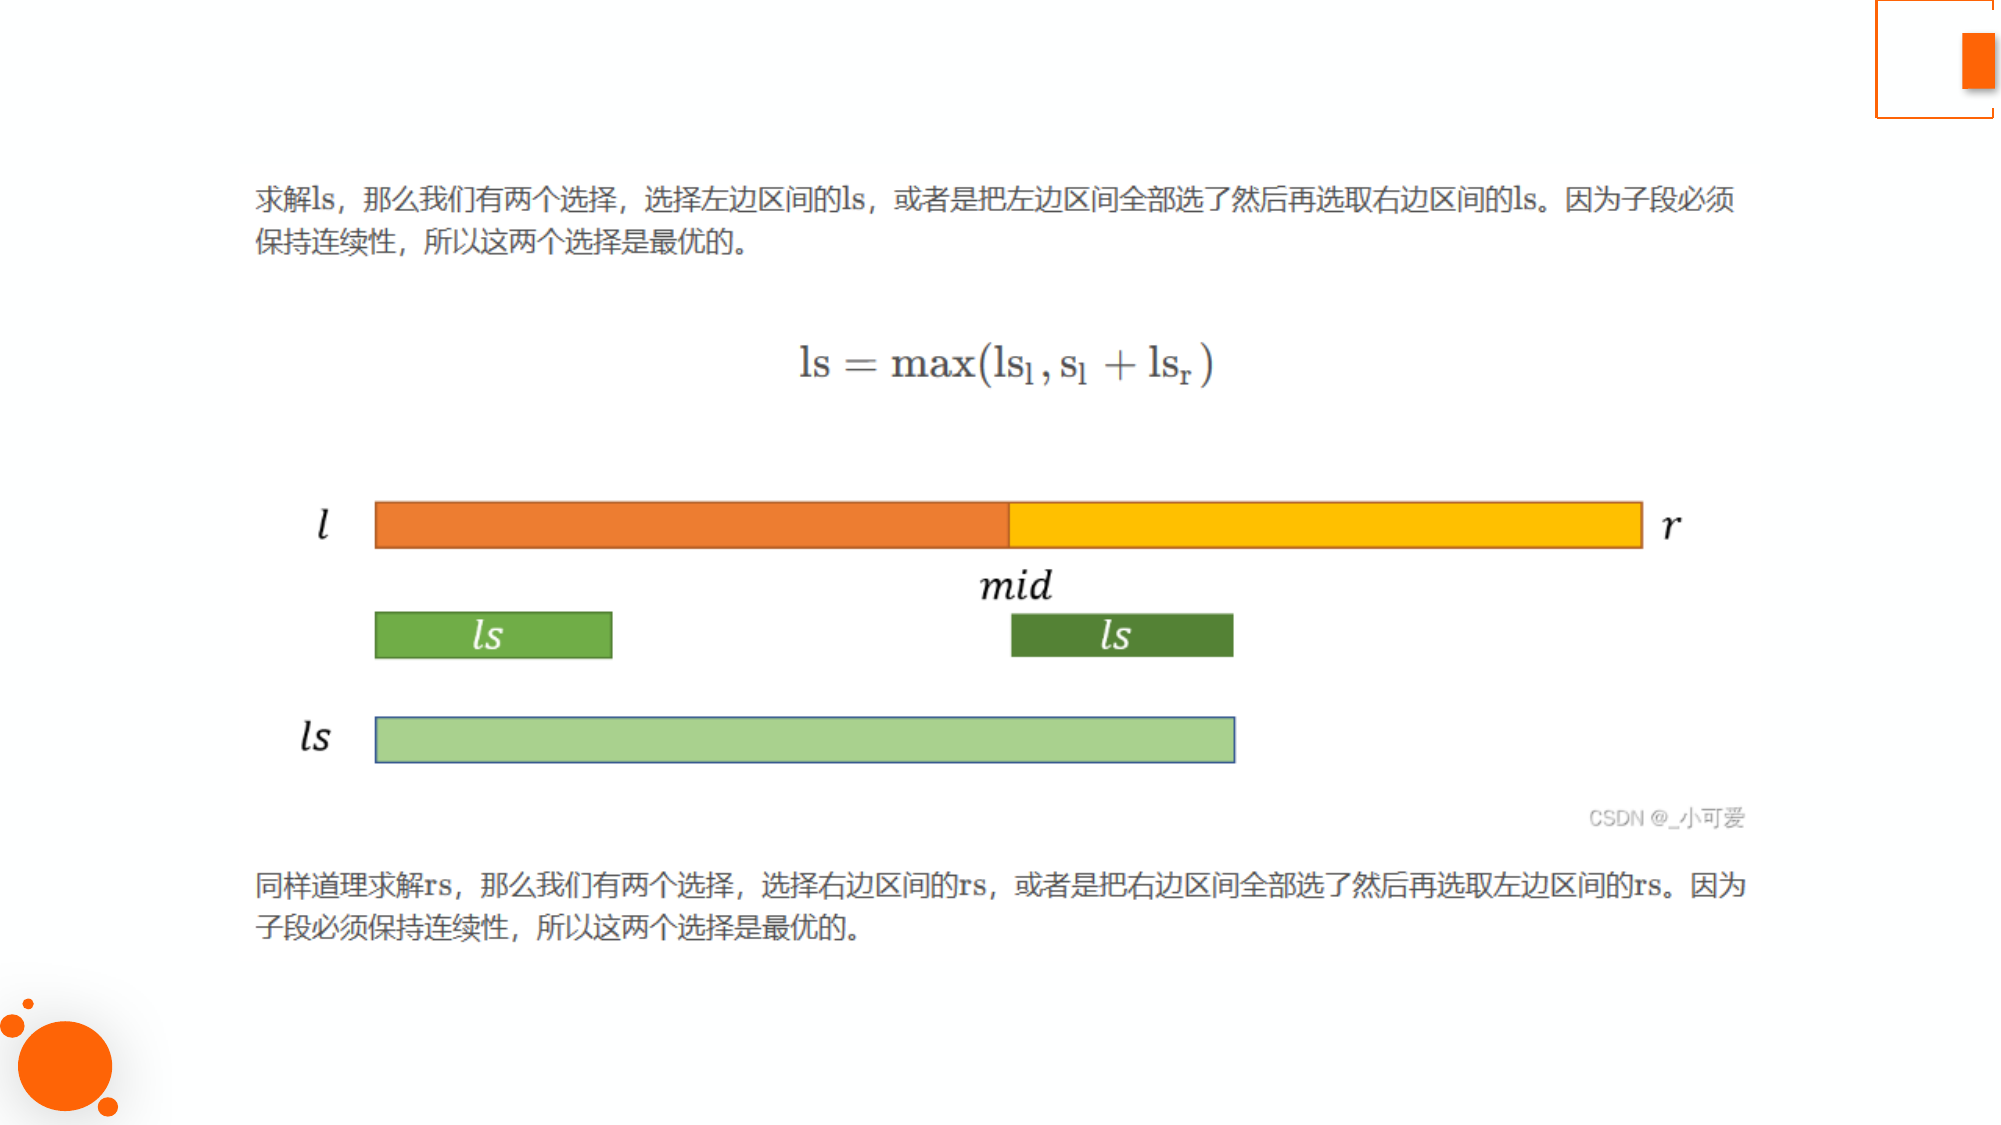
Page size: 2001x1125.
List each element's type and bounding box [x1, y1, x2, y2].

picture [239, 164, 1761, 961]
